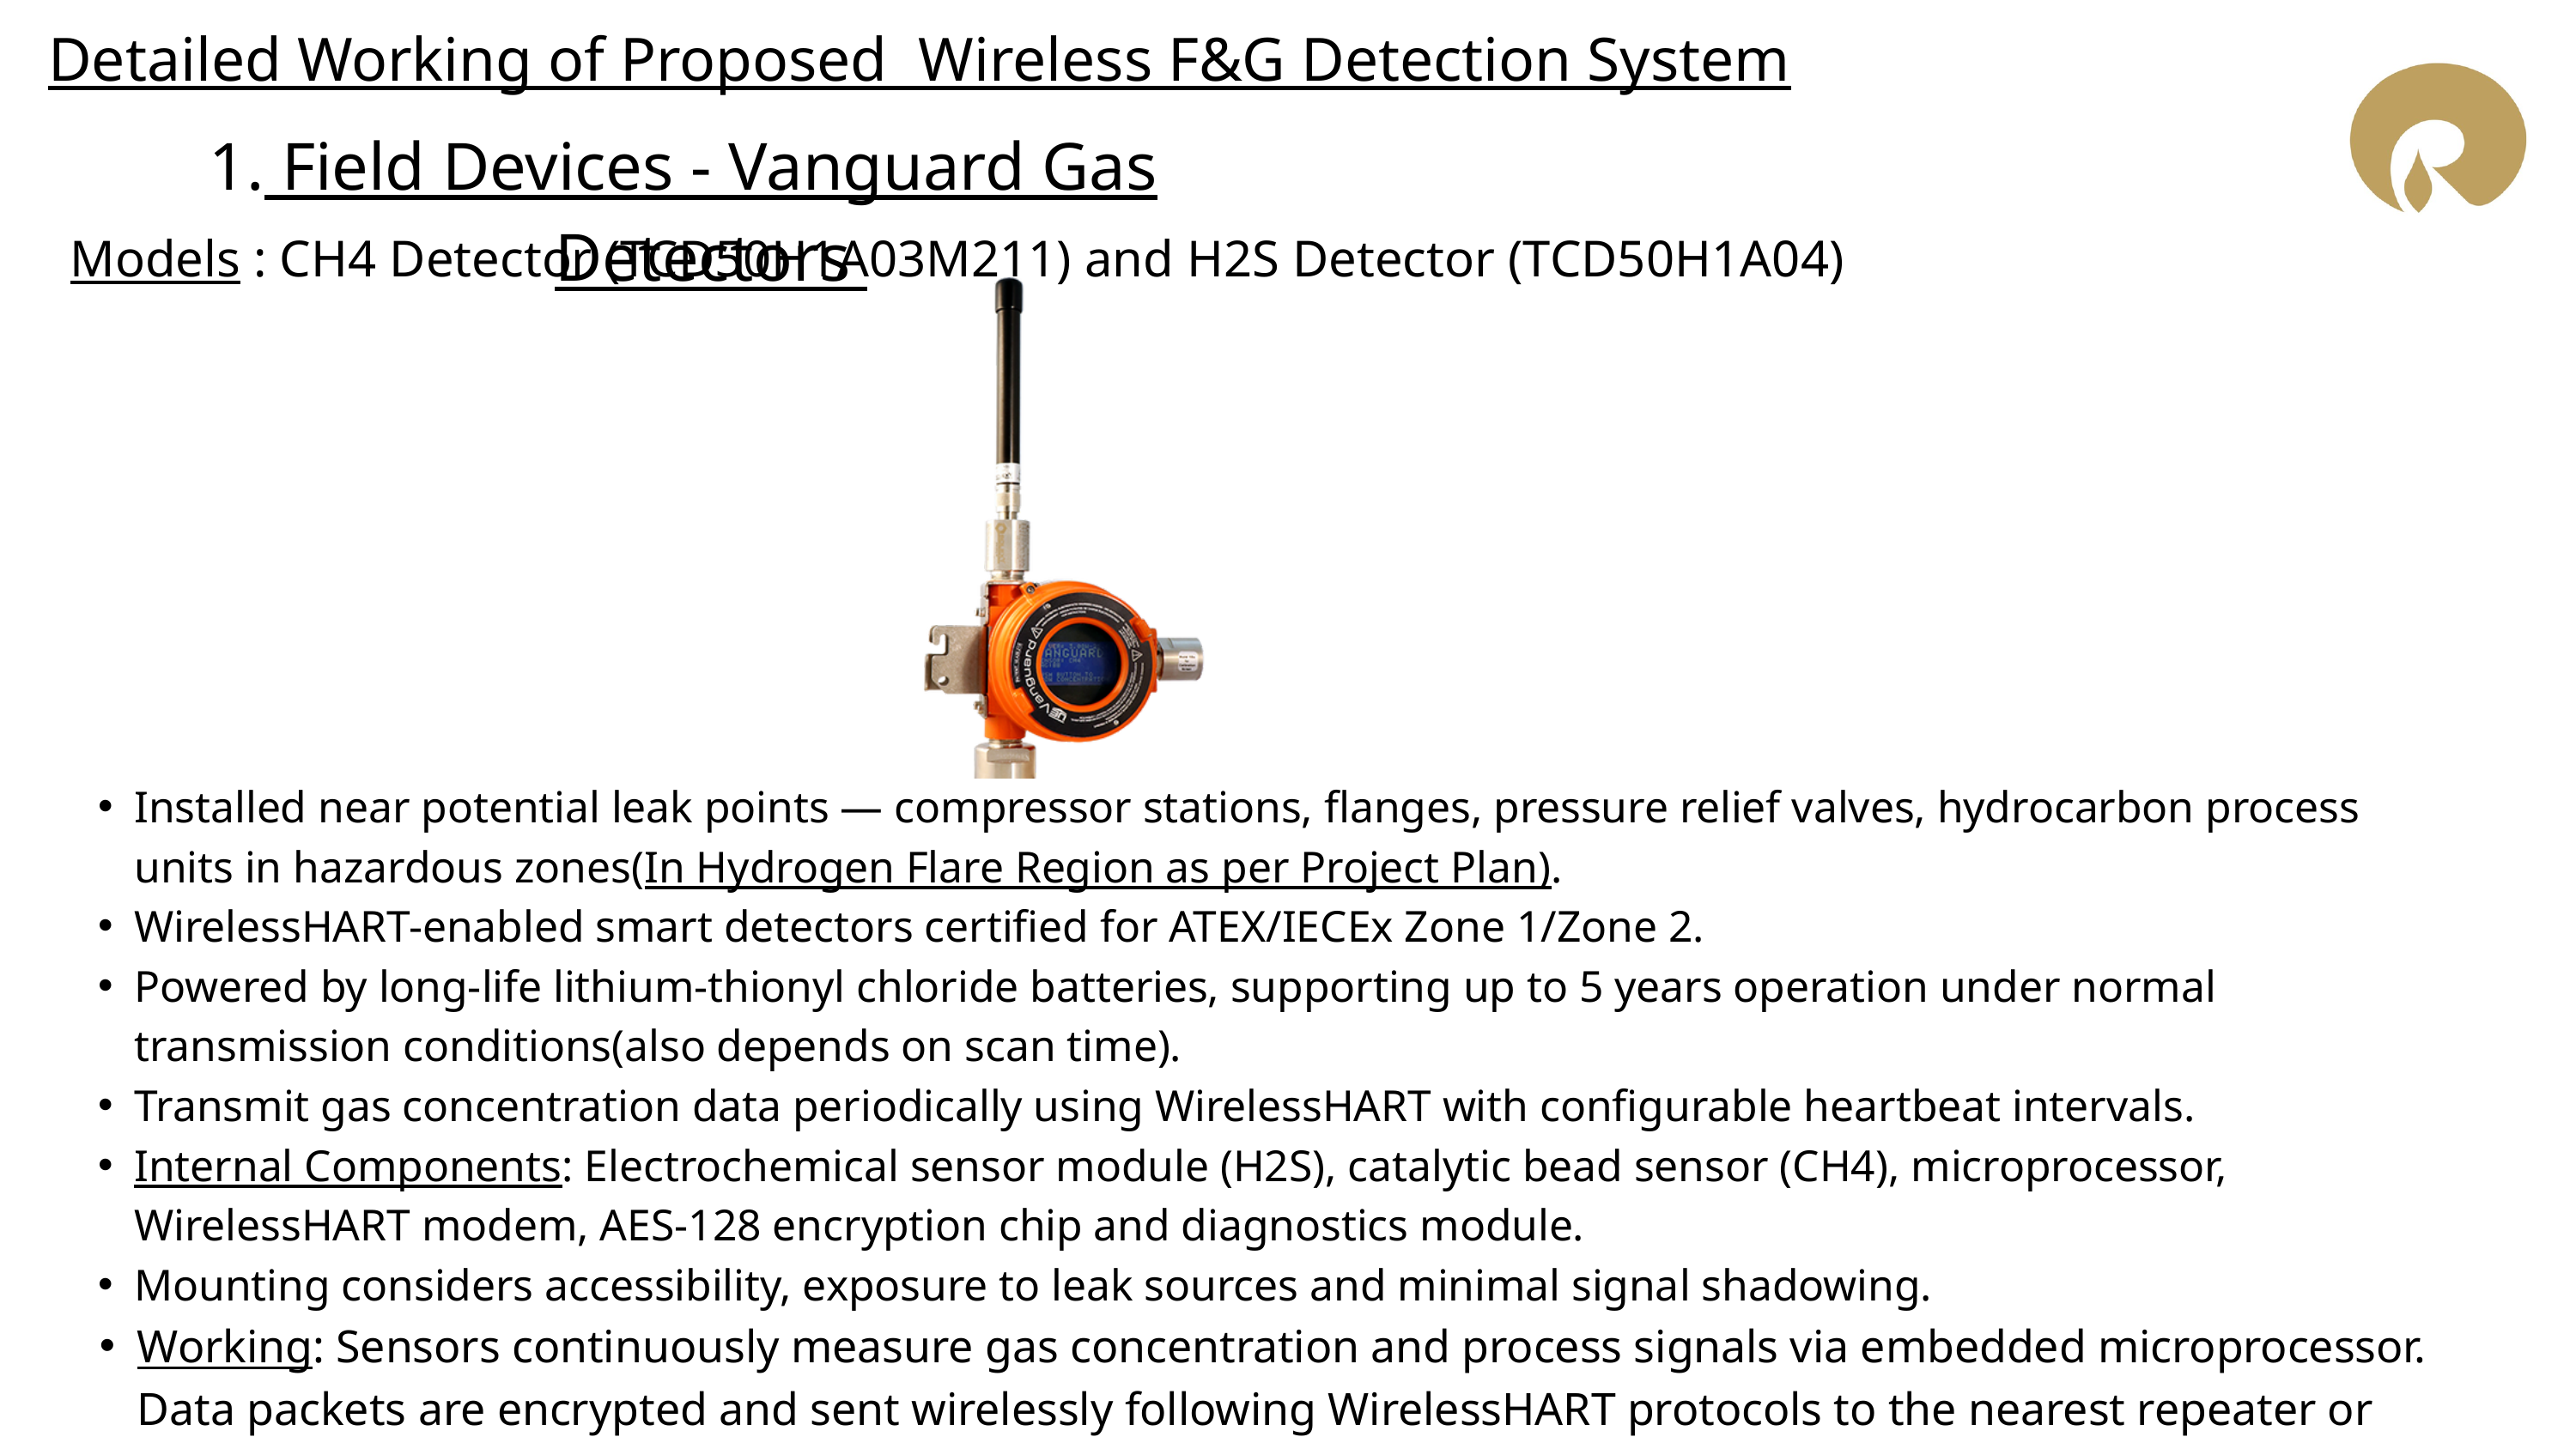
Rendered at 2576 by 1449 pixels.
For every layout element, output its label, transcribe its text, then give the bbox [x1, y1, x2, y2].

text_box Detailed Working of Proposed Wireless F&G Detection System [0, 9, 1840, 94]
text_box [2270, 0, 2576, 274]
text_box Installed near potential leak points — compressor stations, flanges, pressure relief valves, hydrocarbon process units in hazardous zones(In Hydrogen Flare Region as per Project Plan). WirelessHART-enabled smart detectors certified for ATEX/IECEx Zone 1/Zone 2. Powered by long-life lithium-thionyl chloride batteries, supporting up to 5 years operation under normal transmission conditions(also depends on scan time). Transmit gas concentration data periodically using WirelessHART with configurable heartbeat intervals. Internal Components: Electrochemical sensor module (H2S), catalytic bead sensor (CH4), microprocessor, WirelessHART modem, AES-128 encryption chip and diagnostics module. Mounting considers accessibility, exposure to leak sources and minimal signal shadowing. Working: Sensors continuously measure gas concentration and process signals via embedded microprocessor. Data packets are encrypted and sent wirelessly following WirelessHART protocols to the nearest repeater or antenna. [61, 771, 2470, 1449]
text_box Field Devices - Vanguard Gas Detectors [46, 112, 1267, 294]
text_box [737, 288, 1354, 771]
text_box Models : CH4 Detector (TCD50H1A03M211) and H2S Detector (TCD50H1A04) [61, 217, 1854, 288]
